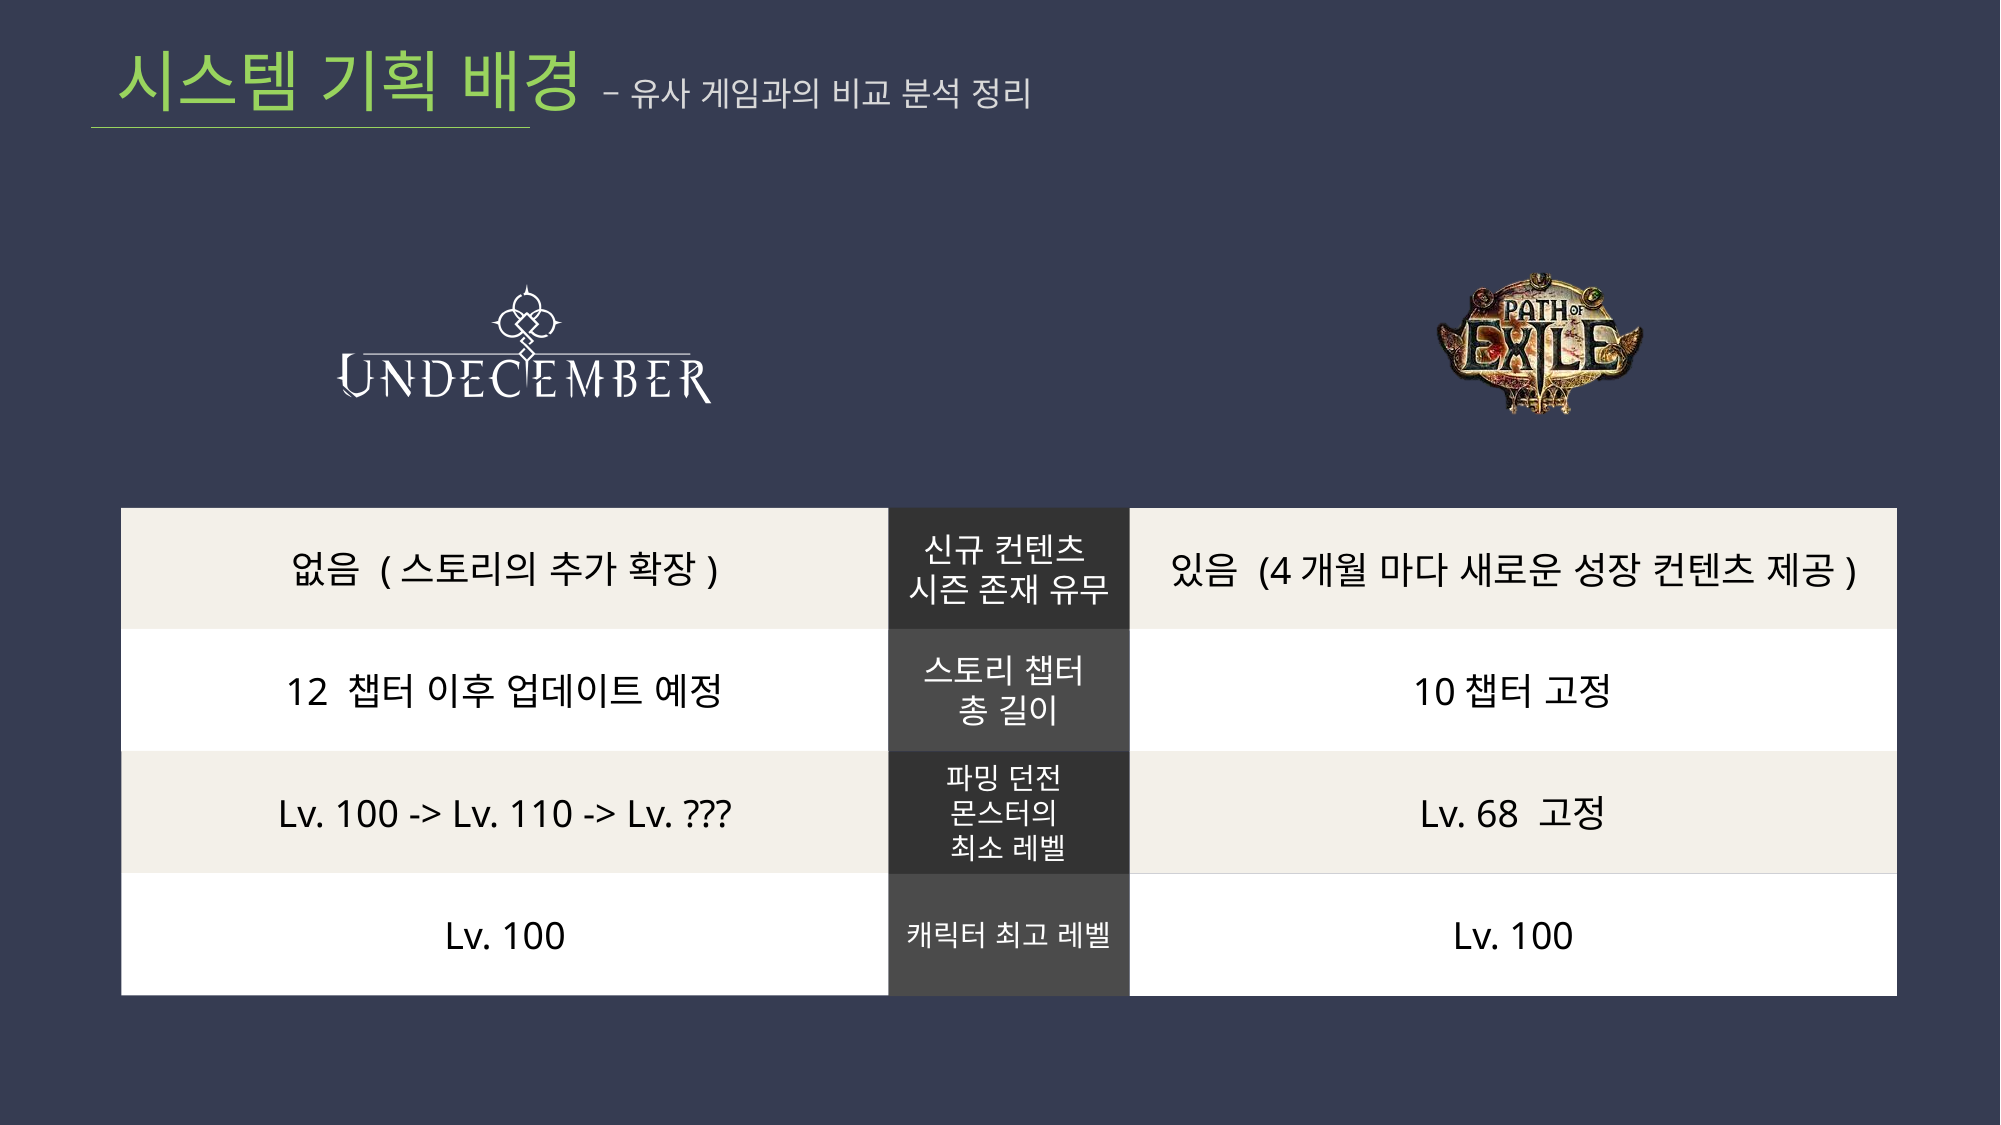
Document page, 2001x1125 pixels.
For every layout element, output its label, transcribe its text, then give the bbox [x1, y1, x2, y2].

text_box Lv. 68 고정 [1130, 750, 1898, 872]
text_box 스토리 챕터 총 길이 [888, 628, 1130, 751]
text_box 12 챕터 이후 업데이트 예정 [120, 628, 888, 750]
text_box 있음 (4개월 마다 새로운 성장 컨텐츠 제공) [1129, 507, 1898, 628]
picture [327, 282, 726, 405]
text_box 캐릭터 최고 레벨 [888, 873, 1130, 997]
text_box 파밍 던전 몬스터의 최소 레벨 [888, 751, 1130, 873]
text_box 시스템 기획 배경 – 유사 게임과의 비교 분석 정리 [28, 45, 1240, 114]
text_box Lv. 100 [120, 872, 888, 997]
picture [1403, 255, 1673, 432]
text_box 10챕터 고정 [1130, 628, 1898, 750]
text_box 신규 컨텐츠 시즌 존재 유무 [890, 507, 1129, 628]
text_box Lv. 100 -> Lv. 110 -> Lv. ??? [120, 750, 888, 872]
text_box Lv. 100 [1130, 872, 1898, 997]
text_box 없음 (스토리의 추가 확장) [120, 507, 890, 628]
